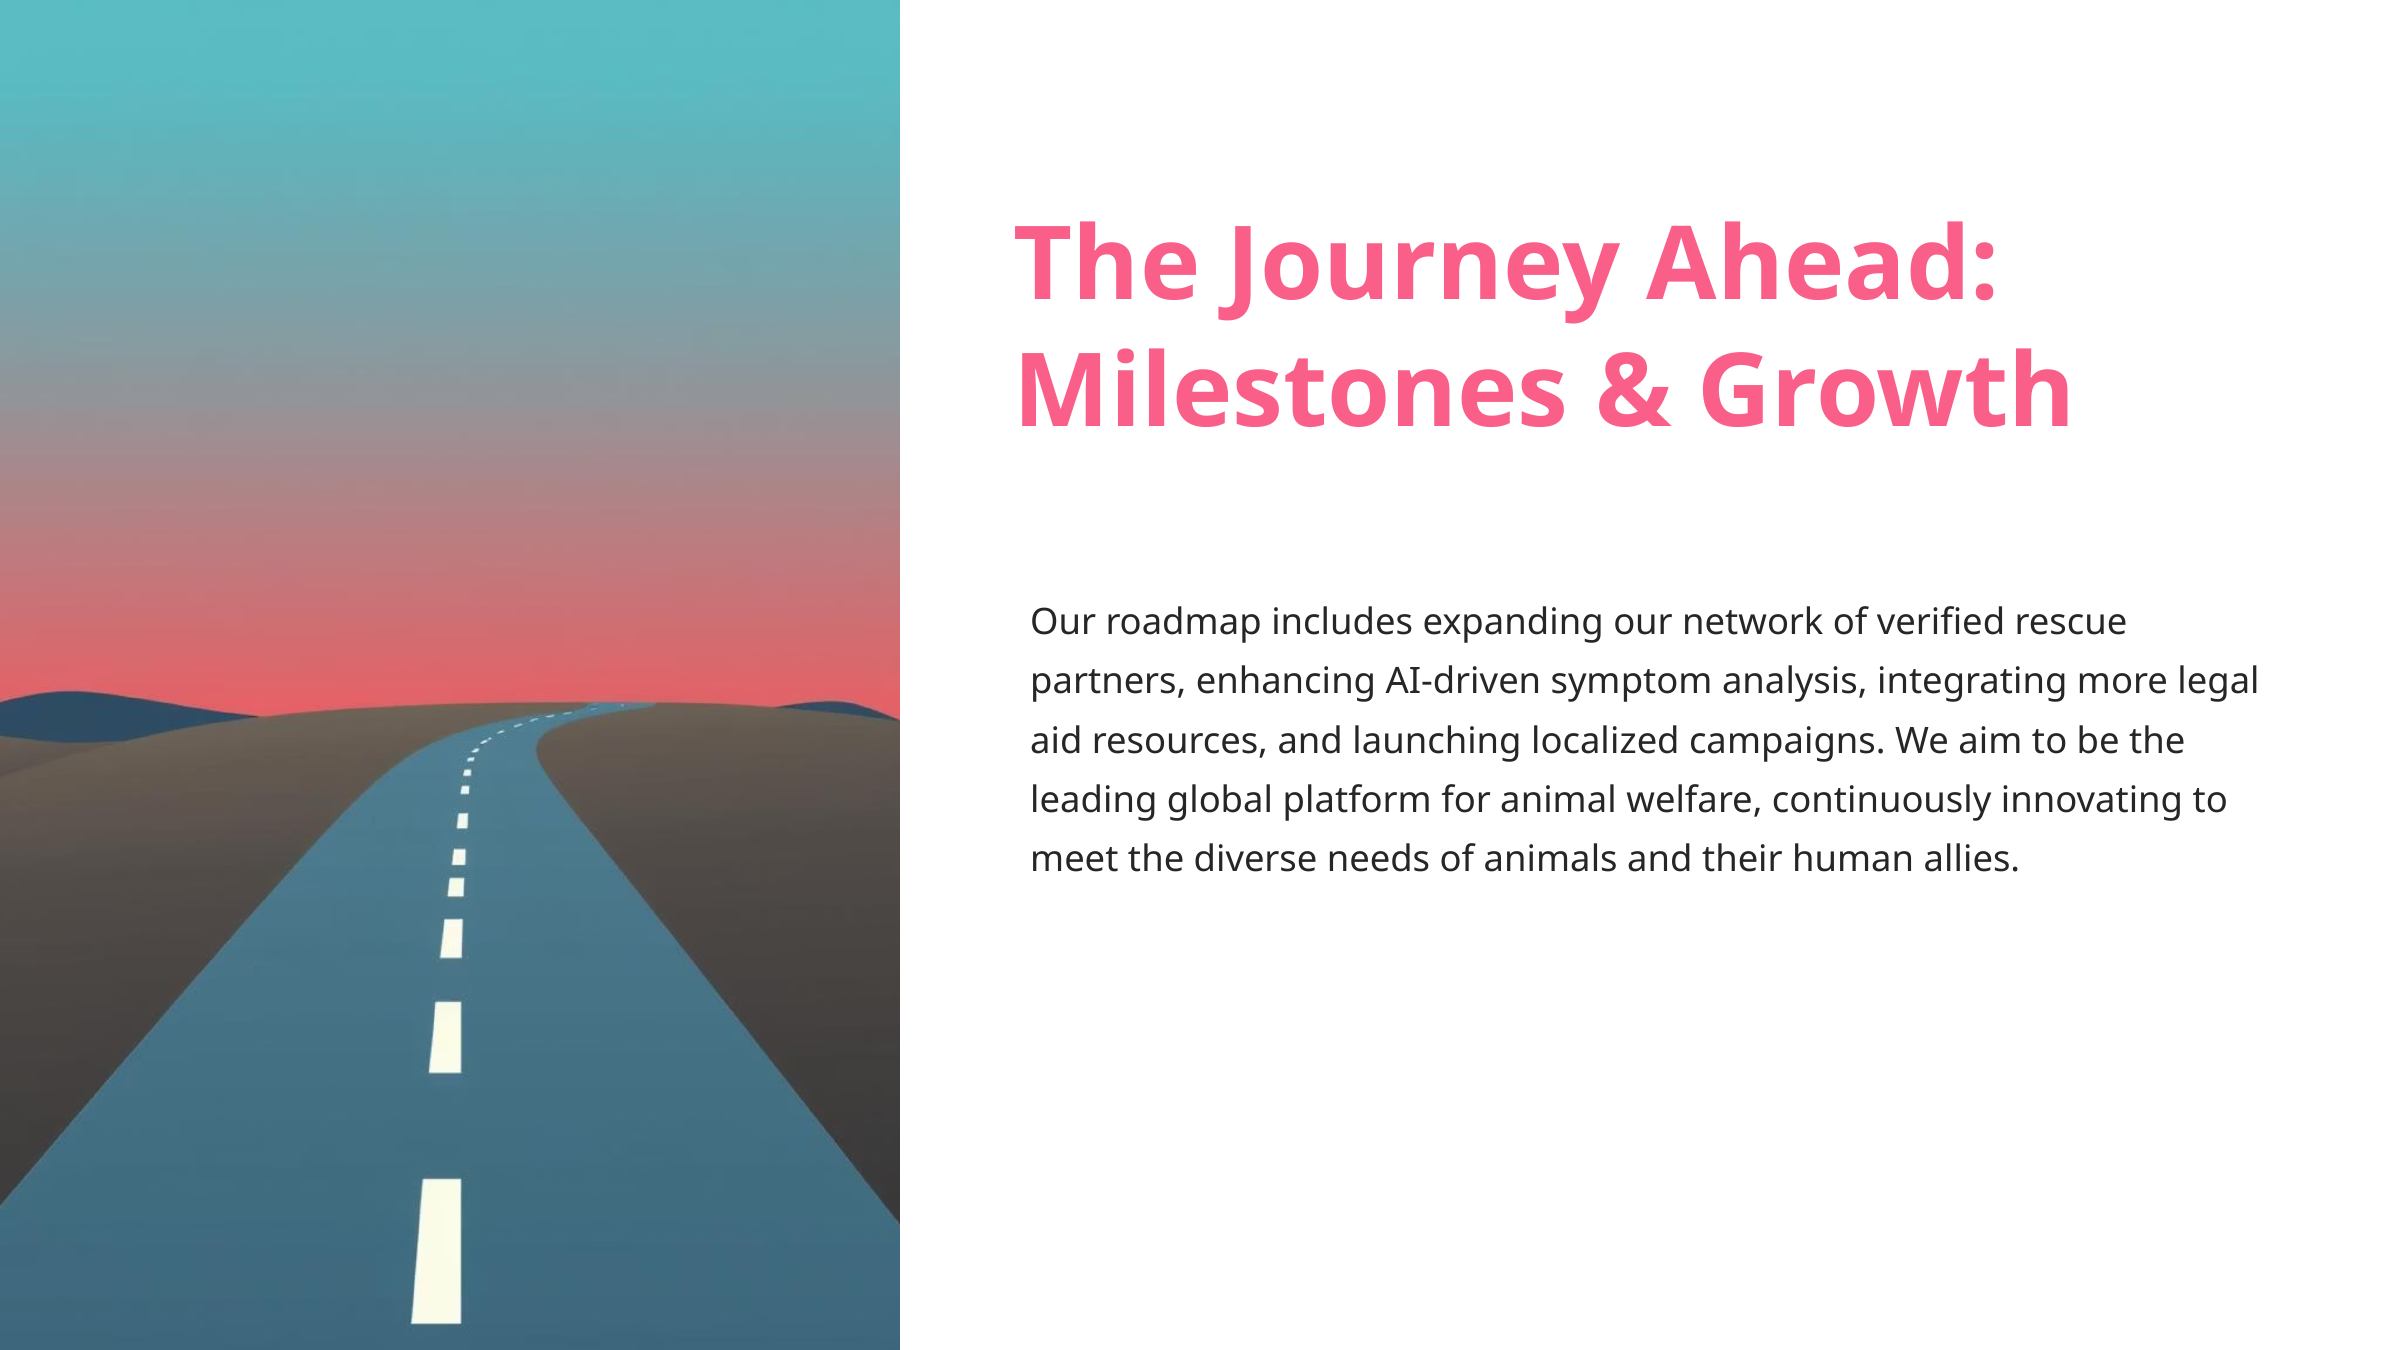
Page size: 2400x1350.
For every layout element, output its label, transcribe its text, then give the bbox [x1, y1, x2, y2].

text_box The Journey Ahead: Milestones & Growth [1013, 192, 2254, 449]
picture [0, 0, 900, 1350]
text_box Our roadmap includes expanding our network of verified rescue partners, enhancing AI-driven symptom analysis, integrating more legal aid resources, and launching localized campaigns. We aim to be the leading global platform for animal welfare, continuously innovating to meet the diverse needs of animals and their human allies. [1030, 582, 2270, 881]
